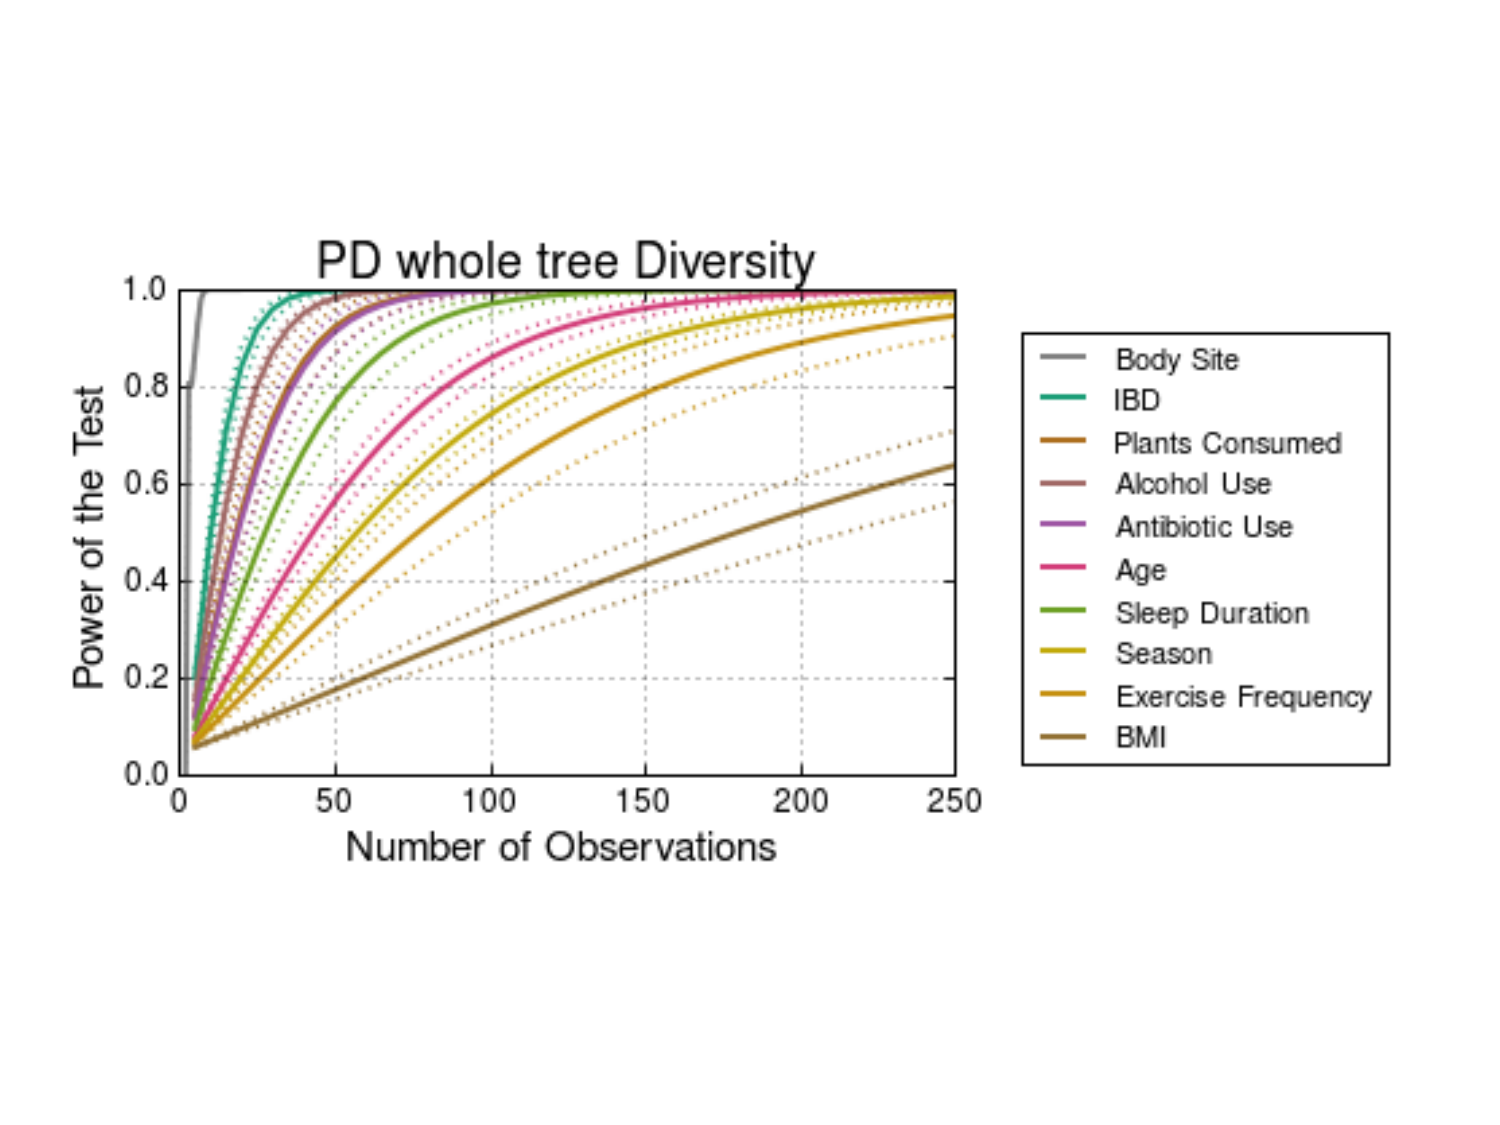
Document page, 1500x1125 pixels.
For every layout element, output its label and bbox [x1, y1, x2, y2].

picture [0, 147, 1500, 964]
